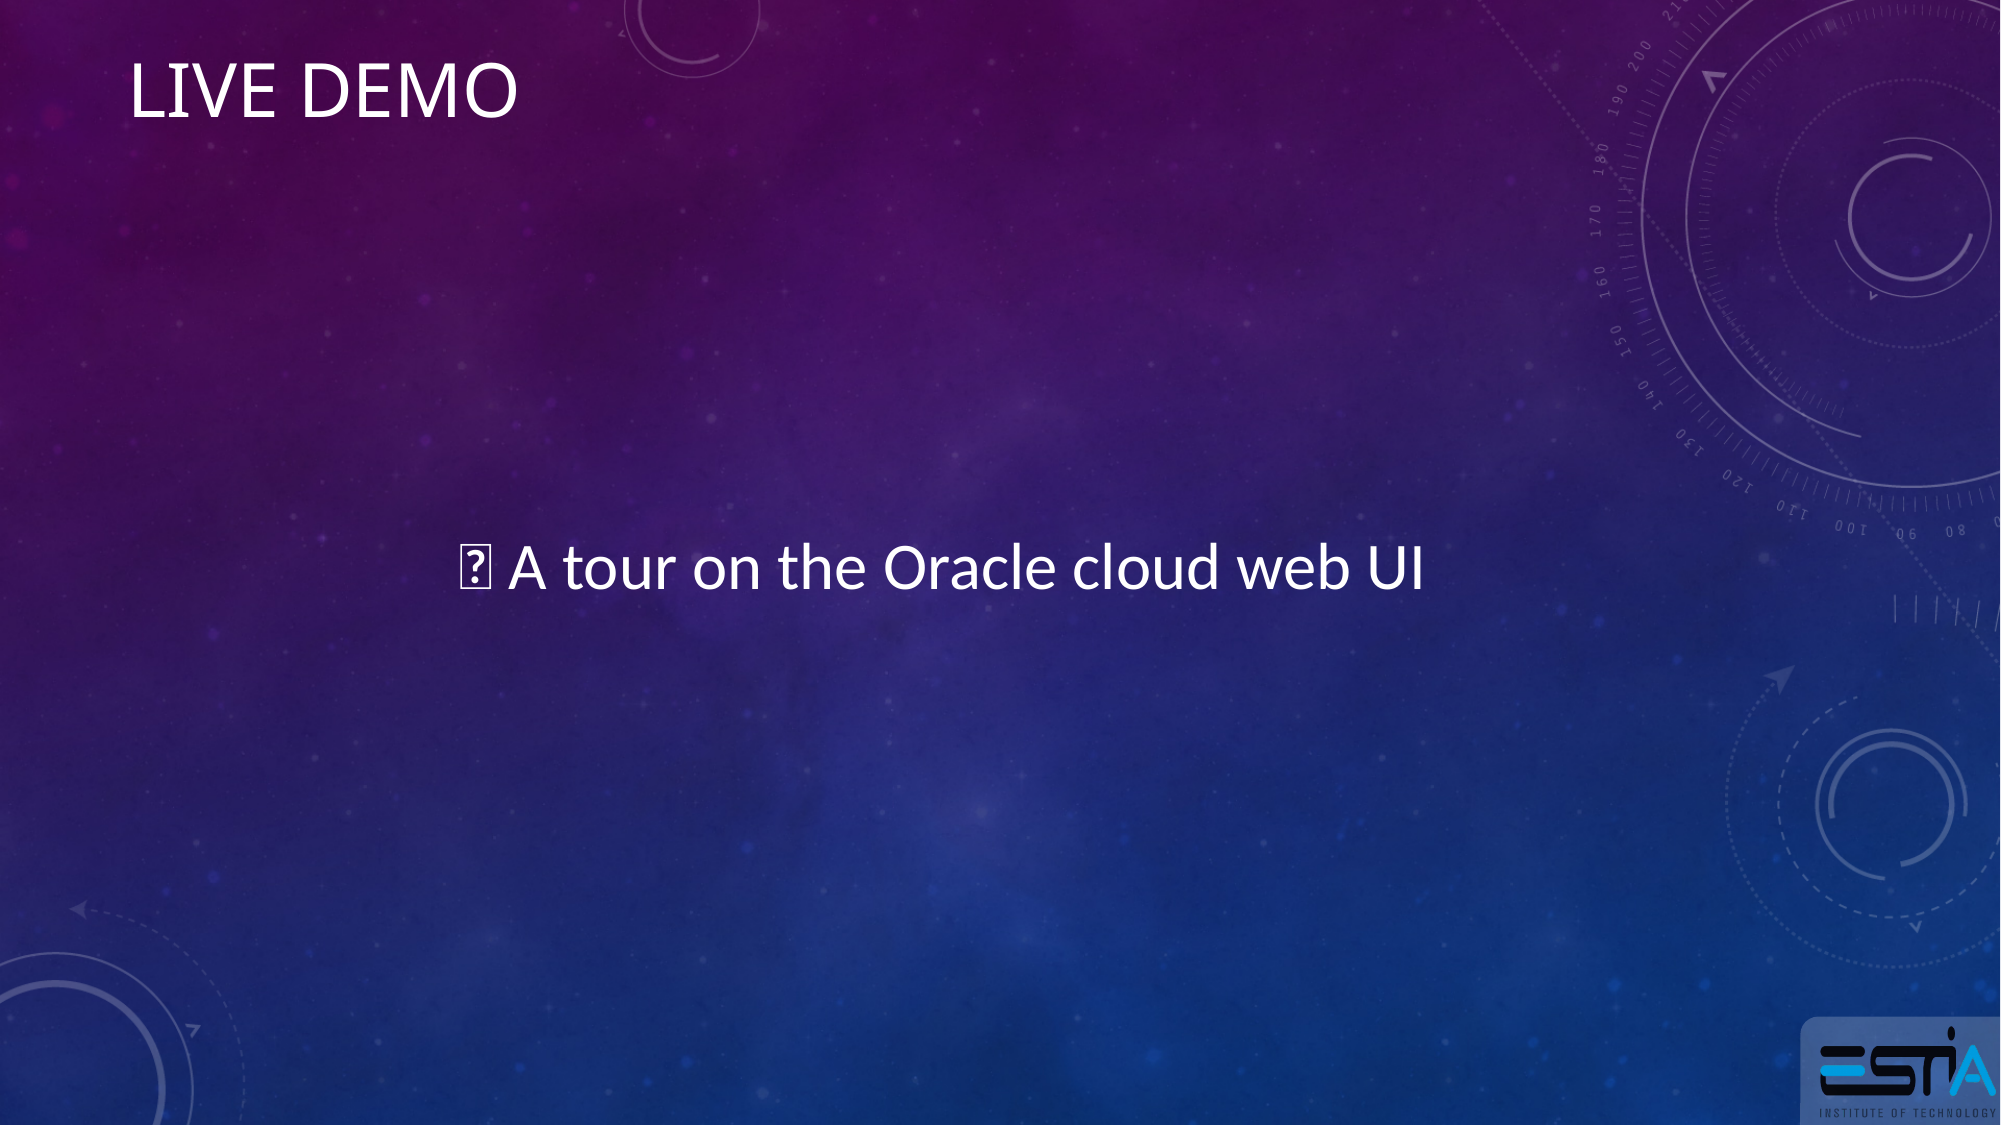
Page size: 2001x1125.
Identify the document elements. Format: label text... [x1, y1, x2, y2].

list ✨ A tour on the Oracle cloud web UI [112, 174, 1775, 950]
picture [0, 0, 2001, 1125]
title Live demo [112, 0, 1775, 174]
